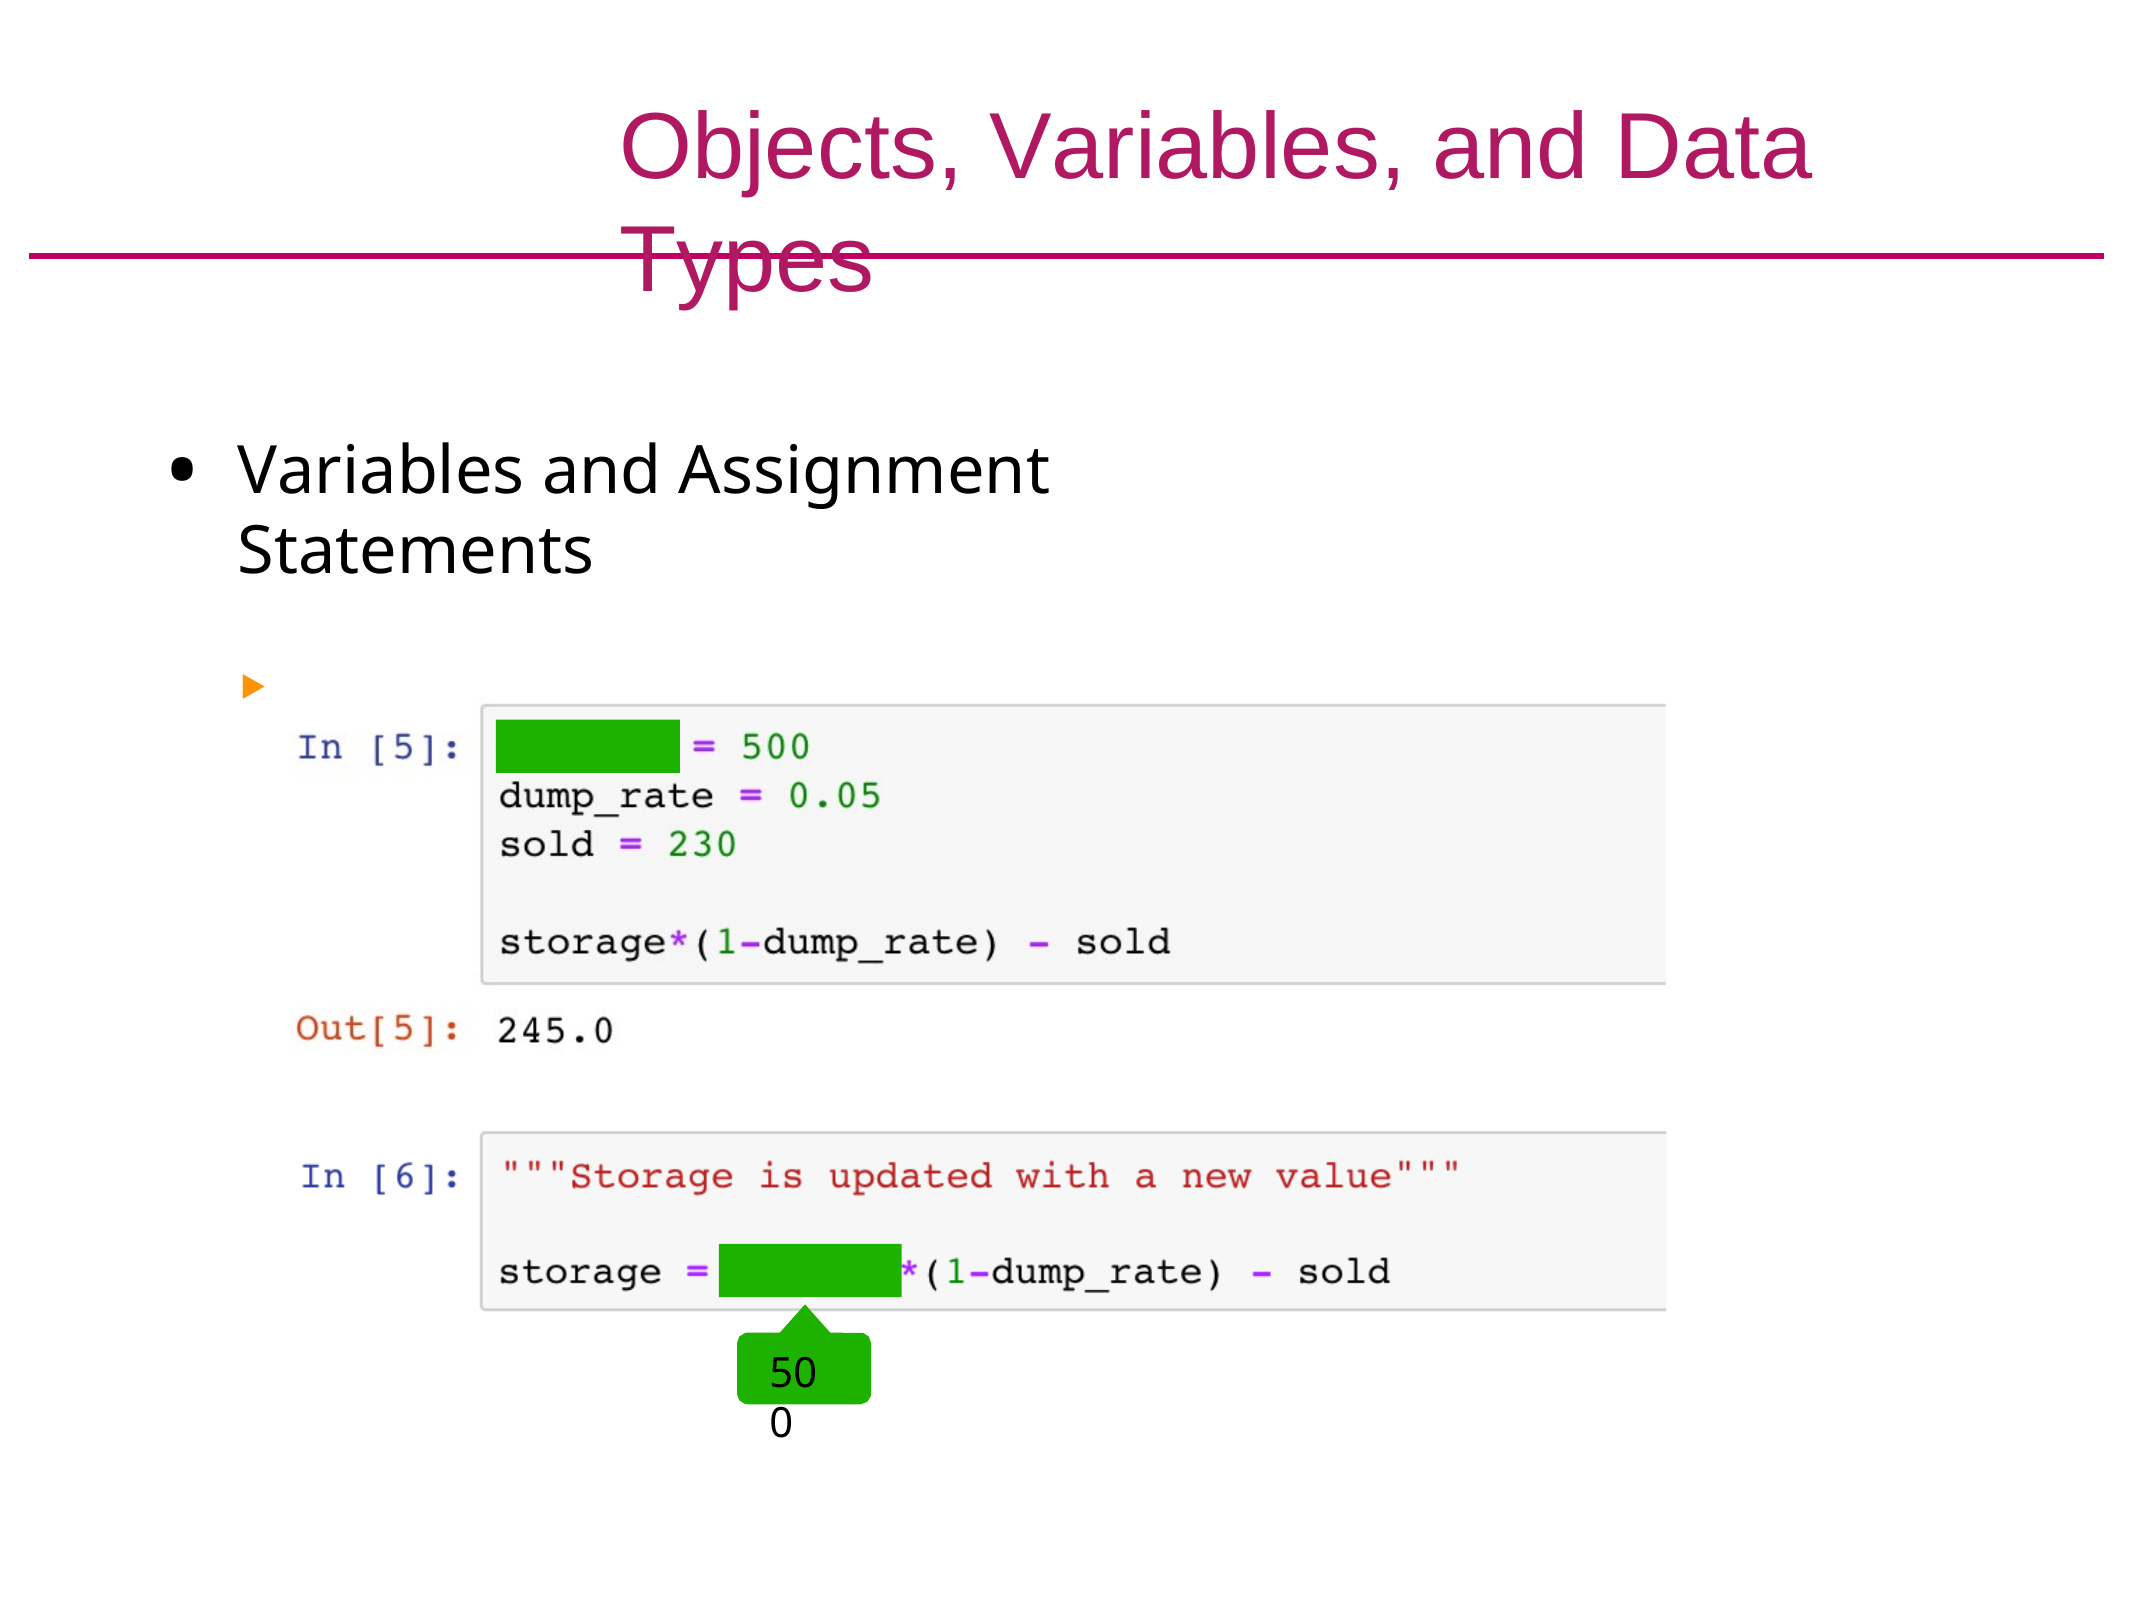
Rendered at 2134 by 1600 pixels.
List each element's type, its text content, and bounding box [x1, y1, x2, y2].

text_box [289, 664, 1666, 1077]
text_box 500 [767, 1345, 842, 1446]
title Objects, Variables, and Data Types [49, 85, 2084, 353]
text_box [495, 719, 680, 773]
text_box [737, 1304, 872, 1405]
text_box [287, 1092, 1667, 1331]
text_box Variables and Assignment Statements Assign new values to variables [162, 427, 1369, 721]
text_box [718, 1243, 902, 1298]
